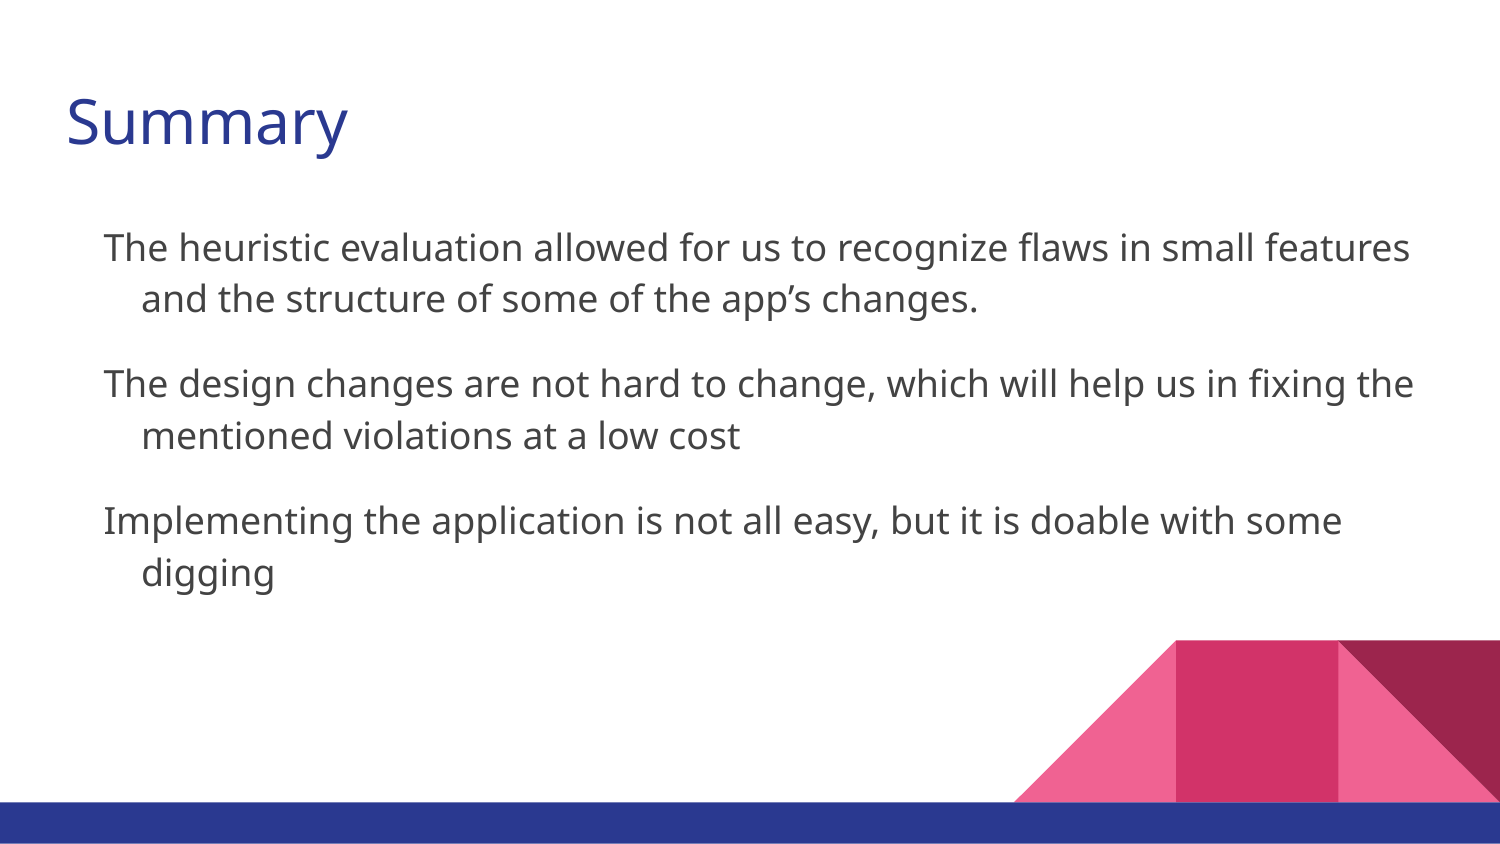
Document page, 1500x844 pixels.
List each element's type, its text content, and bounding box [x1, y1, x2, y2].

list The heuristic evaluation allowed for us to recognize flaws in small features and the structure of some of the app’s changes. The design changes are not hard to change, which will help us in fixing the mentioned violations at a low cost Implementing the application is not all easy, but it is doable with some digging [51, 201, 1449, 750]
title Summary [51, 67, 1449, 167]
